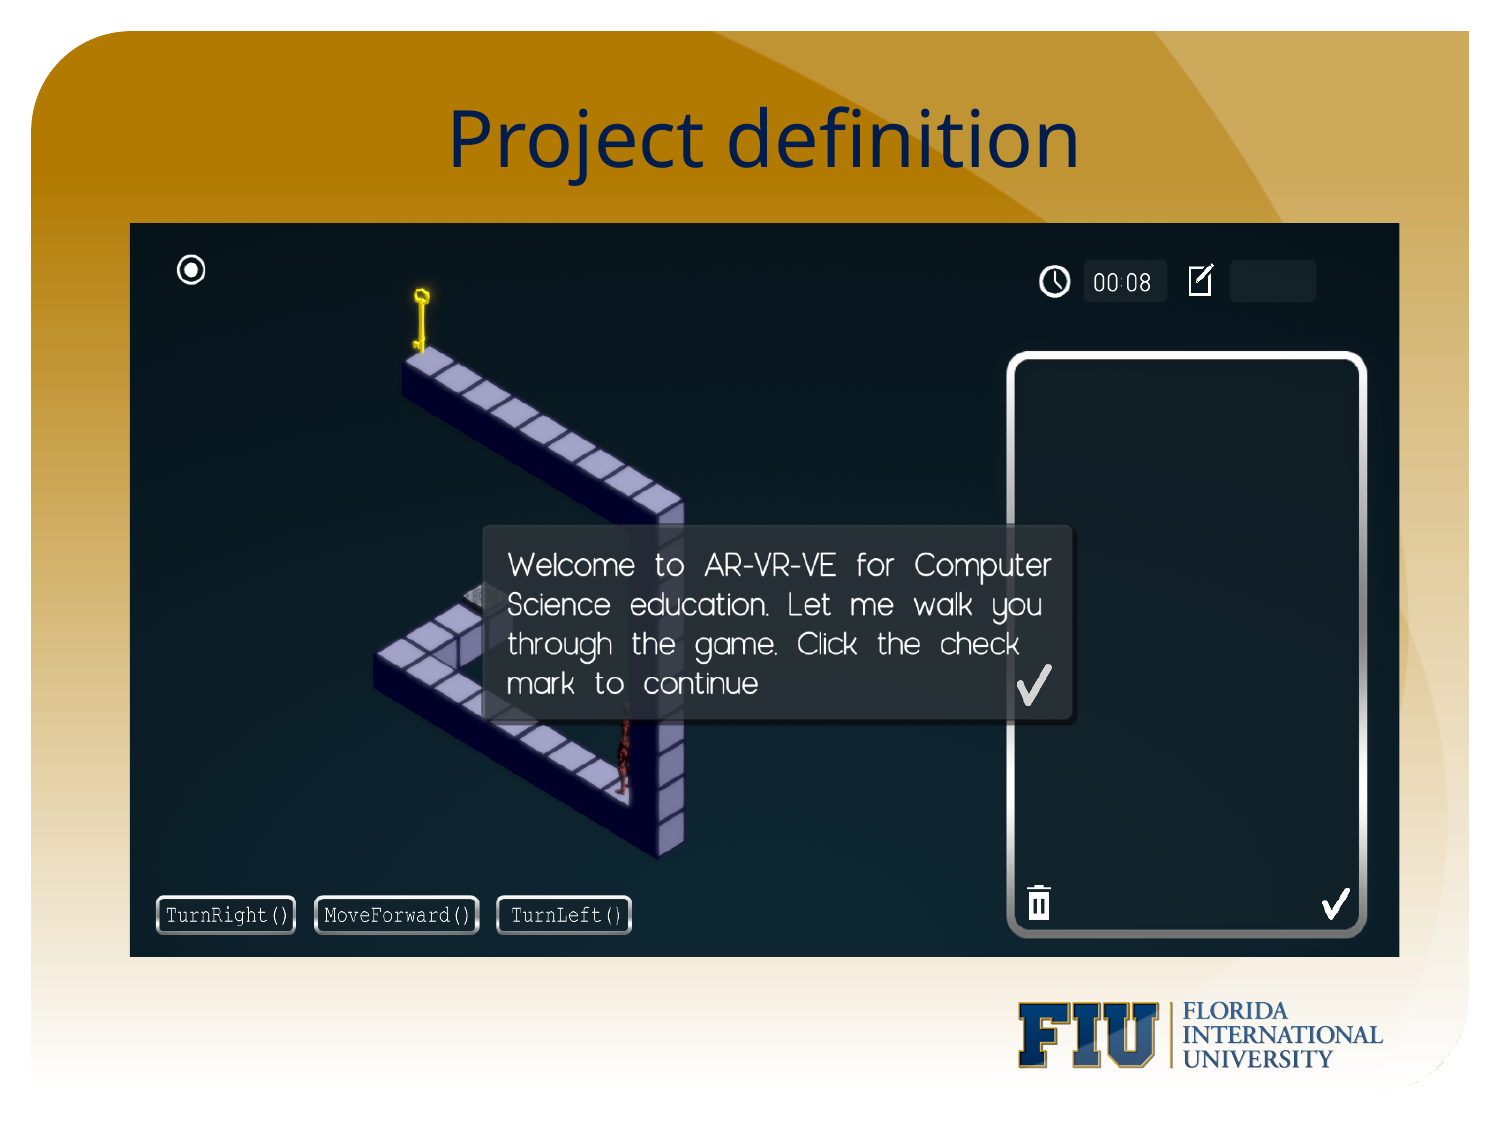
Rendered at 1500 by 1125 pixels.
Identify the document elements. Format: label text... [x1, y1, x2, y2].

picture [24, 30, 1473, 1094]
title Project definition [142, 94, 1387, 191]
